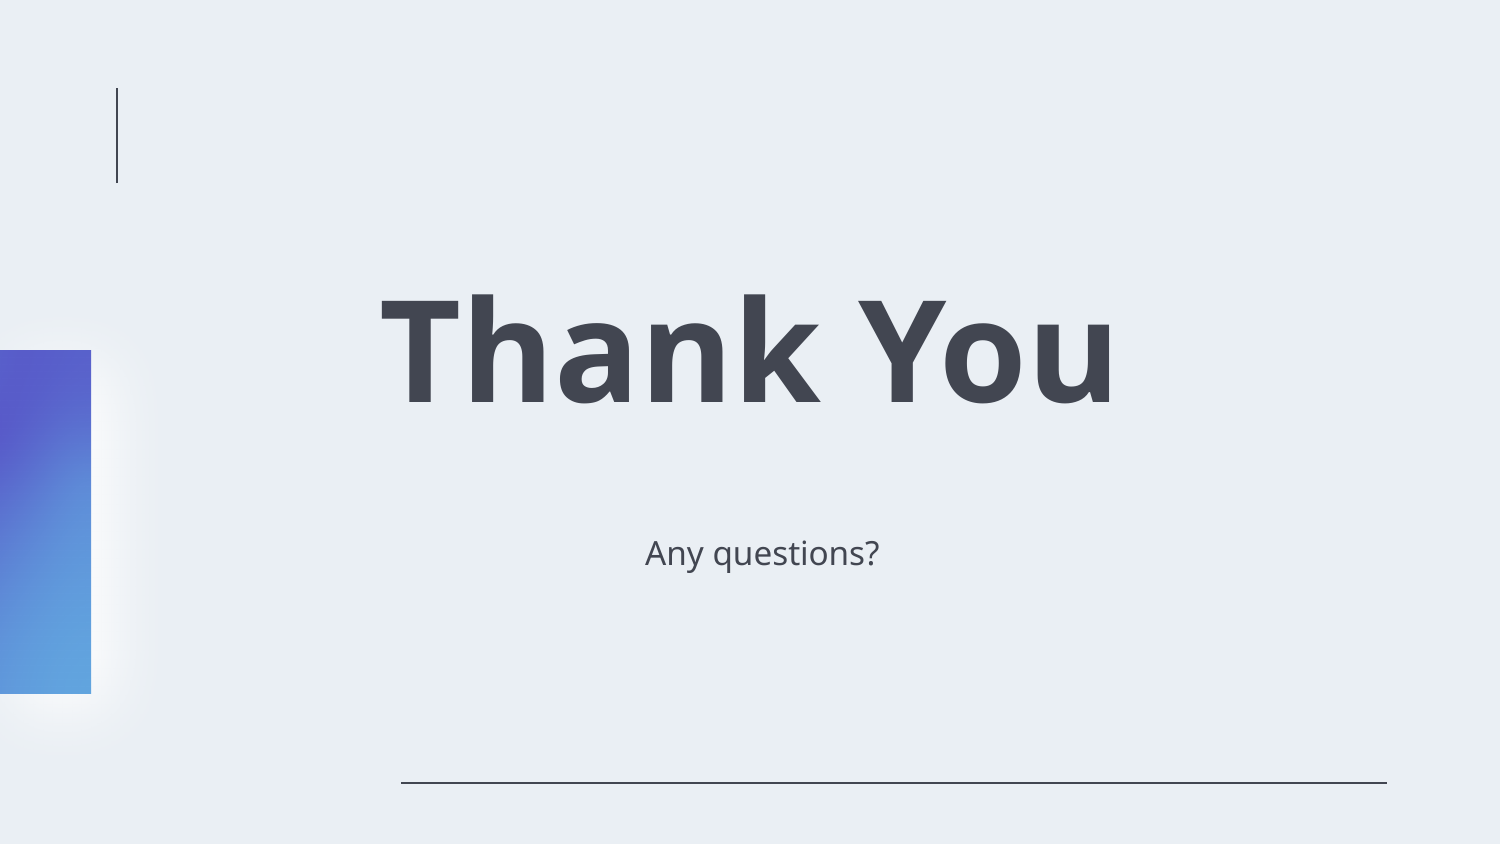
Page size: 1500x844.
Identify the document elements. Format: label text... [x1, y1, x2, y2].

picture [0, 350, 92, 694]
title Thank You [350, 195, 1150, 517]
subtitle Any questions? [350, 517, 1150, 628]
